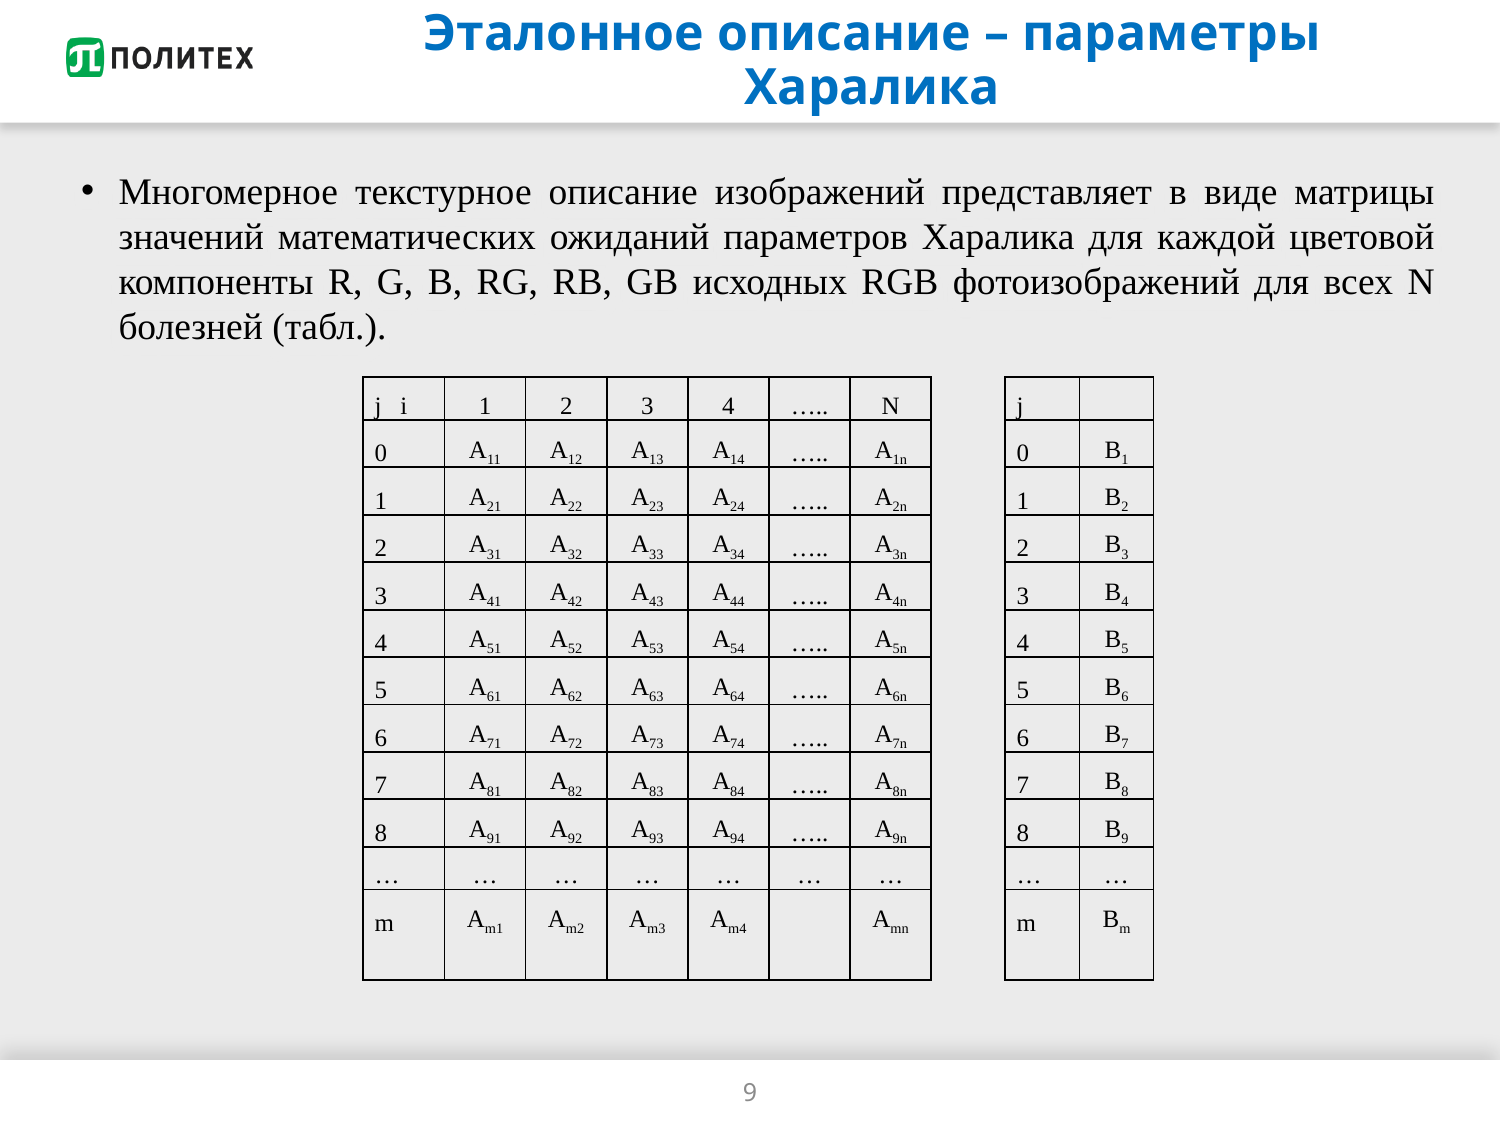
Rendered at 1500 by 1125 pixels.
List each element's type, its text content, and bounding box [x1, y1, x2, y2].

table_cell [770, 890, 849, 937]
table_cell A41 [445, 563, 525, 609]
table_cell Bm [1080, 890, 1153, 937]
table_cell ….. [770, 611, 849, 656]
table_cell B5 [1080, 611, 1153, 656]
table_cell [1080, 937, 1153, 979]
table_cell [1006, 937, 1079, 979]
table_cell A11 [445, 421, 525, 466]
table_cell A8n [851, 753, 930, 798]
table_cell A32 [526, 516, 606, 561]
table_cell A53 [608, 611, 687, 656]
table_cell 4 [1006, 611, 1079, 656]
table_cell … [851, 848, 930, 889]
table_header j [1006, 378, 1079, 419]
table_cell … [526, 848, 606, 889]
table_header 3 [608, 378, 687, 419]
table_cell 1 [1006, 468, 1079, 514]
table_cell A3n [851, 516, 930, 561]
table_cell A72 [526, 705, 606, 751]
table_cell … [1006, 848, 1079, 889]
table_cell Amn [851, 890, 930, 937]
table_cell A64 [689, 658, 768, 704]
table_header 4 [689, 378, 768, 419]
table_cell Am1 [445, 890, 525, 937]
table_cell [932, 937, 1004, 980]
table_cell [445, 937, 525, 979]
table_cell A92 [526, 800, 606, 846]
table_cell A74 [689, 705, 768, 751]
table_cell B2 [1080, 468, 1153, 514]
table_cell [526, 937, 606, 979]
table_cell [932, 610, 1004, 657]
table_header [932, 377, 1004, 420]
table_cell A82 [526, 753, 606, 798]
table_cell 8 [364, 800, 444, 846]
table_cell m [1006, 890, 1079, 937]
table_cell A14 [689, 421, 768, 466]
table_cell [851, 937, 930, 979]
table_cell B1 [1080, 421, 1153, 466]
table_cell 8 [1006, 800, 1079, 846]
table_cell … [1080, 848, 1153, 889]
table_cell [932, 799, 1004, 847]
table_cell … [445, 848, 525, 889]
table_cell 3 [1006, 563, 1079, 609]
table_header [1080, 378, 1153, 419]
table_cell 3 [364, 563, 444, 609]
table_cell 7 [364, 753, 444, 798]
table_cell A43 [608, 563, 687, 609]
table_cell A61 [445, 658, 525, 704]
table_cell A24 [689, 468, 768, 514]
table_cell [770, 937, 849, 979]
table_cell [608, 937, 687, 979]
table_cell ….. [770, 658, 849, 704]
table_cell … [364, 848, 444, 889]
table_cell A6n [851, 658, 930, 704]
table_cell [932, 847, 1004, 890]
table_cell A62 [526, 658, 606, 704]
table_cell m [364, 890, 444, 937]
table_cell 6 [1006, 705, 1079, 751]
table_cell 2 [1006, 516, 1079, 561]
title Эталонное описание – параметры Харалика [318, 14, 1426, 110]
table_cell A34 [689, 516, 768, 561]
table_cell A73 [608, 705, 687, 751]
table_cell … [770, 848, 849, 889]
table_cell Am4 [689, 890, 768, 937]
table_cell B6 [1080, 658, 1153, 704]
table_cell A54 [689, 611, 768, 656]
table_cell A94 [689, 800, 768, 846]
table_cell 2 [364, 516, 444, 561]
table_cell [689, 937, 768, 979]
table_cell 0 [364, 421, 444, 466]
table_cell [932, 890, 1004, 937]
table_cell Am2 [526, 890, 606, 937]
table_cell A71 [445, 705, 525, 751]
table_cell A2n [851, 468, 930, 514]
table_header 1 [445, 378, 525, 419]
table_cell A52 [526, 611, 606, 656]
table_cell A13 [608, 421, 687, 466]
table_cell A33 [608, 516, 687, 561]
table_cell A44 [689, 563, 768, 609]
table_cell [932, 515, 1004, 562]
table_cell 4 [364, 611, 444, 656]
table_cell ….. [770, 468, 849, 514]
table_header ….. [770, 378, 849, 419]
table_cell A91 [445, 800, 525, 846]
table_cell ….. [770, 563, 849, 609]
table_cell A81 [445, 753, 525, 798]
table_cell A5n [851, 611, 930, 656]
table_cell A93 [608, 800, 687, 846]
table_cell A63 [608, 658, 687, 704]
table_cell B8 [1080, 753, 1153, 798]
table_cell [364, 937, 444, 979]
table_cell 6 [364, 705, 444, 751]
table_cell ….. [770, 705, 849, 751]
table_cell A7n [851, 705, 930, 751]
table_cell A9n [851, 800, 930, 846]
table_cell [932, 657, 1004, 704]
table_cell 5 [364, 658, 444, 704]
table_cell [932, 562, 1004, 610]
table_cell [932, 752, 1004, 799]
table_cell A31 [445, 516, 525, 561]
table_cell B3 [1080, 516, 1153, 561]
table_cell A1n [851, 421, 930, 466]
table_cell [932, 704, 1004, 752]
table_cell 1 [364, 468, 444, 514]
table_cell 7 [1006, 753, 1079, 798]
table_cell B7 [1080, 705, 1153, 751]
table_cell A51 [445, 611, 525, 656]
table_cell A12 [526, 421, 606, 466]
table_header N [851, 378, 930, 419]
table_cell A42 [526, 563, 606, 609]
table_cell A4n [851, 563, 930, 609]
slide_number 9 [581, 1063, 919, 1124]
table_cell ….. [770, 421, 849, 466]
table_cell B9 [1080, 800, 1153, 846]
table_cell A21 [445, 468, 525, 514]
table_header j i [364, 378, 444, 419]
table_cell [932, 467, 1004, 515]
table_cell A22 [526, 468, 606, 514]
list Многомерное текстурное описание изображений представляет в виде матрицы значений математических ожиданий параметров Харалика для каждой цветовой компоненты R, G, B, RG, RB, GB исходных RGB фотоизображений для всех N болезней (табл.). [66, 159, 1451, 997]
table_cell 0 [1006, 421, 1079, 466]
table_cell A23 [608, 468, 687, 514]
table_cell [932, 420, 1004, 467]
table_cell … [608, 848, 687, 889]
table_cell B4 [1080, 563, 1153, 609]
table_cell Am3 [608, 890, 687, 937]
table_cell A83 [608, 753, 687, 798]
table_cell A84 [689, 753, 768, 798]
table_cell 5 [1006, 658, 1079, 704]
table_cell ….. [770, 800, 849, 846]
table_header 2 [526, 378, 606, 419]
table_cell … [689, 848, 768, 889]
table_cell ….. [770, 516, 849, 561]
table_cell ….. [770, 753, 849, 798]
